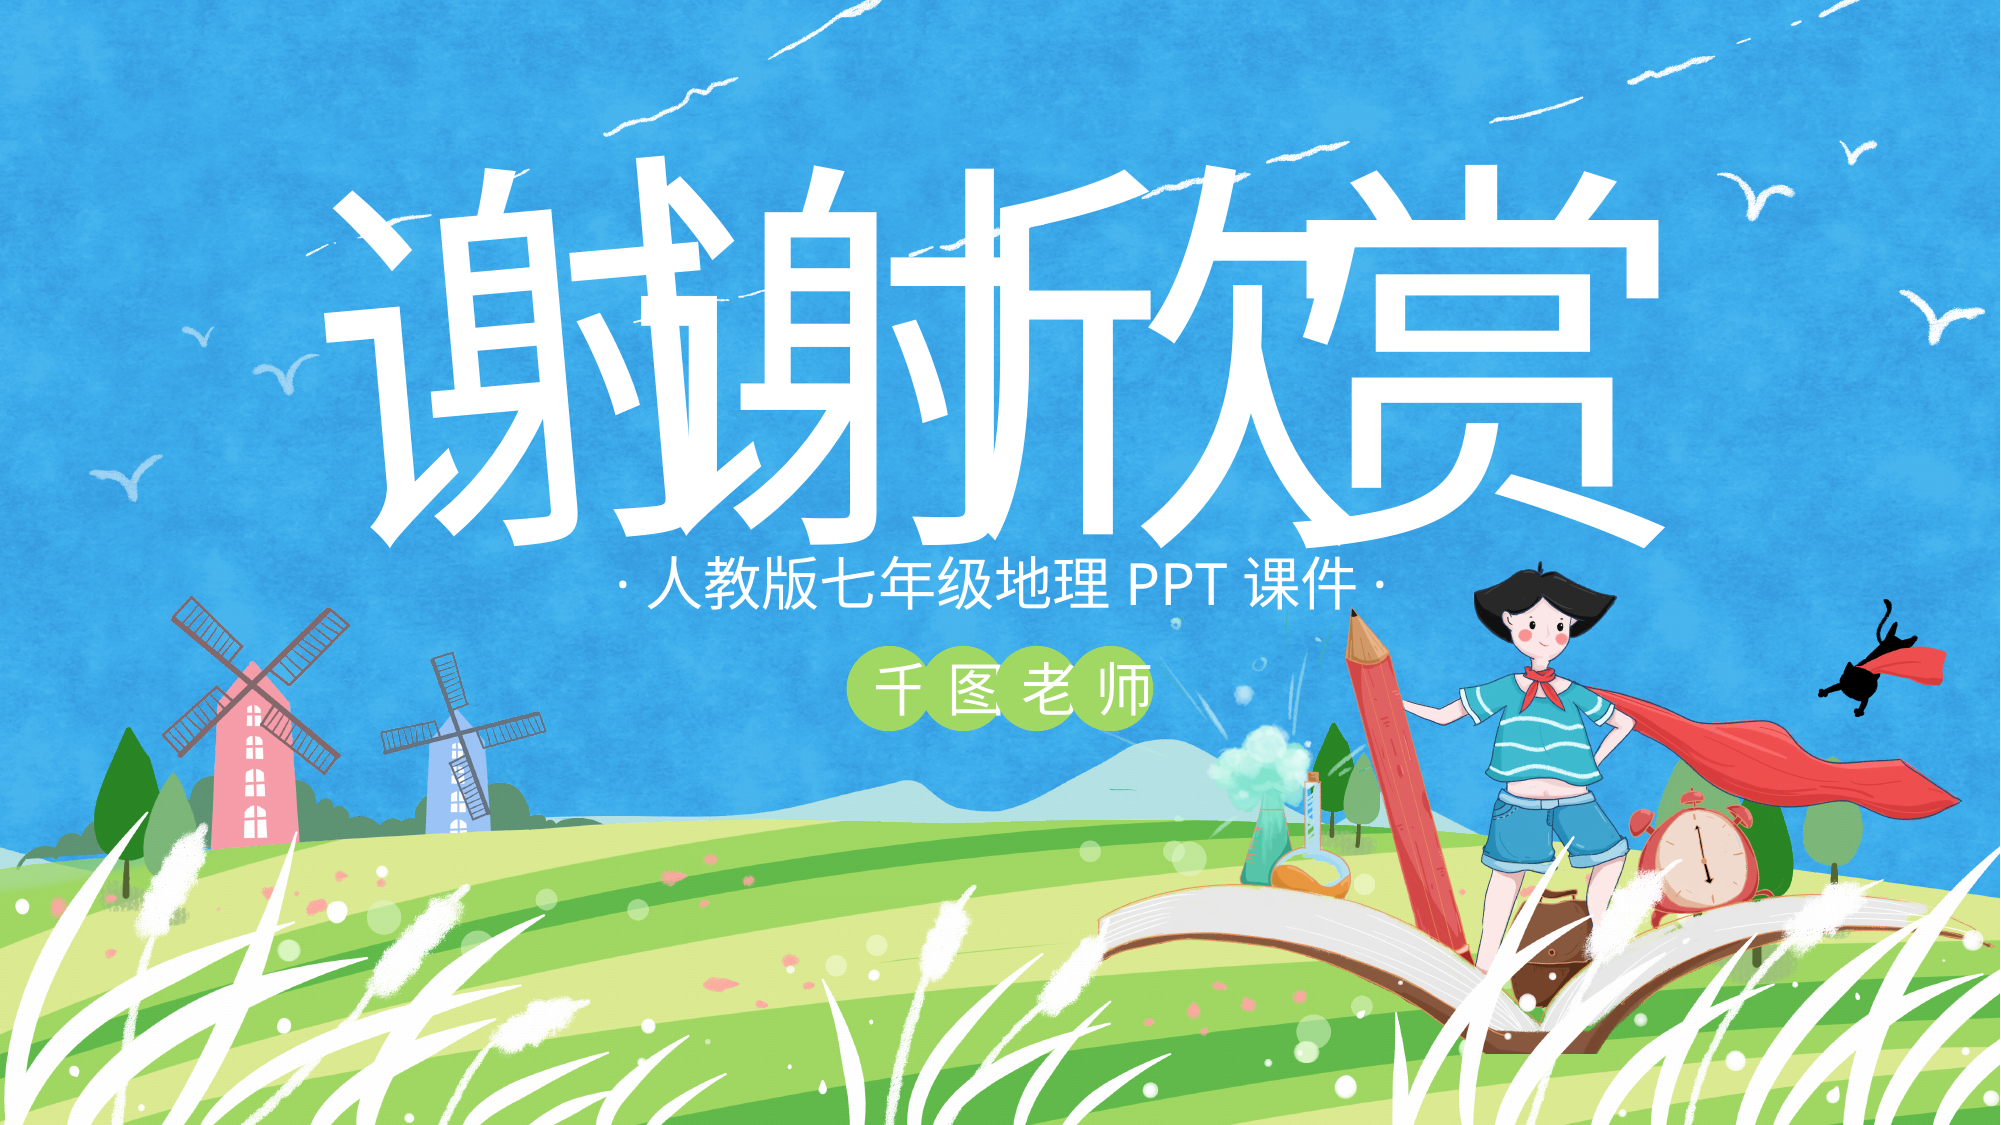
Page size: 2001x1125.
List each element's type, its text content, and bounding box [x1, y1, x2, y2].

text_box ·人教版七年级地理PPT课件· [600, 613, 1403, 624]
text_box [292, 92, 1708, 613]
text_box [846, 645, 1154, 732]
picture [0, 0, 2001, 1125]
